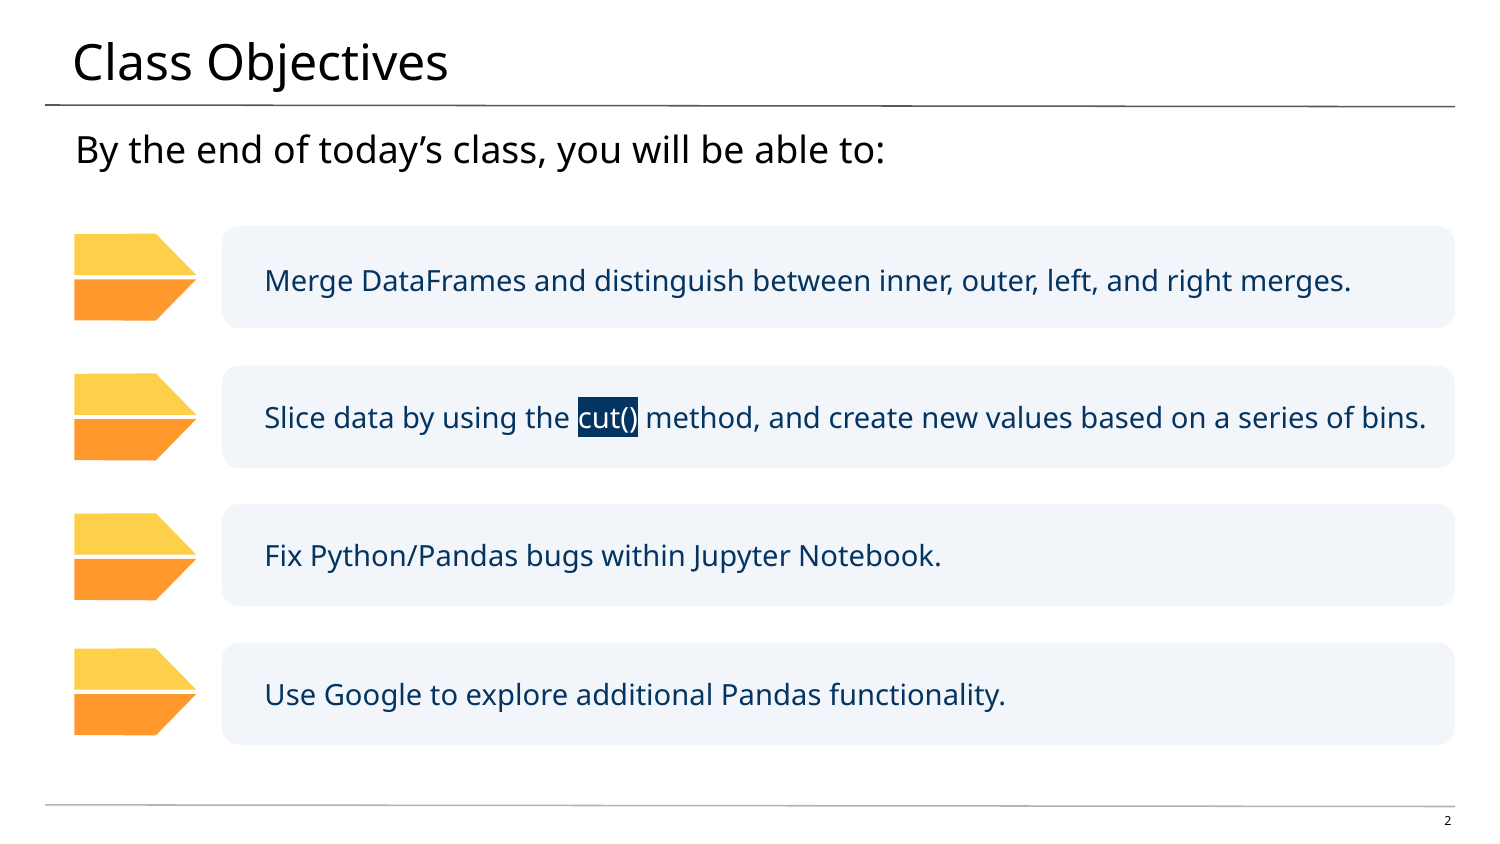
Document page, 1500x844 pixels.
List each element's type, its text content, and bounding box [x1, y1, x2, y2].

text_box [74, 694, 197, 736]
text_box Slice data by using the cut() method, and create new values based on a series of bins. [221, 365, 1456, 468]
text_box [74, 558, 197, 601]
text_box [74, 513, 197, 555]
subtitle By the end of today’s class, you will be able to: [0, 110, 1500, 171]
text_box [74, 233, 197, 276]
text_box [74, 419, 197, 461]
text_box [74, 279, 197, 321]
text_box Merge DataFrames and distinguish between inner, outer, left, and right merges. [221, 226, 1456, 329]
title Class Objectives [0, 0, 1500, 88]
text_box Use Google to explore additional Pandas functionality. [221, 642, 1456, 745]
text_box Fix Python/Pandas bugs within Jupyter Notebook. [221, 504, 1456, 607]
text_box [74, 648, 197, 690]
text_box [74, 373, 197, 415]
